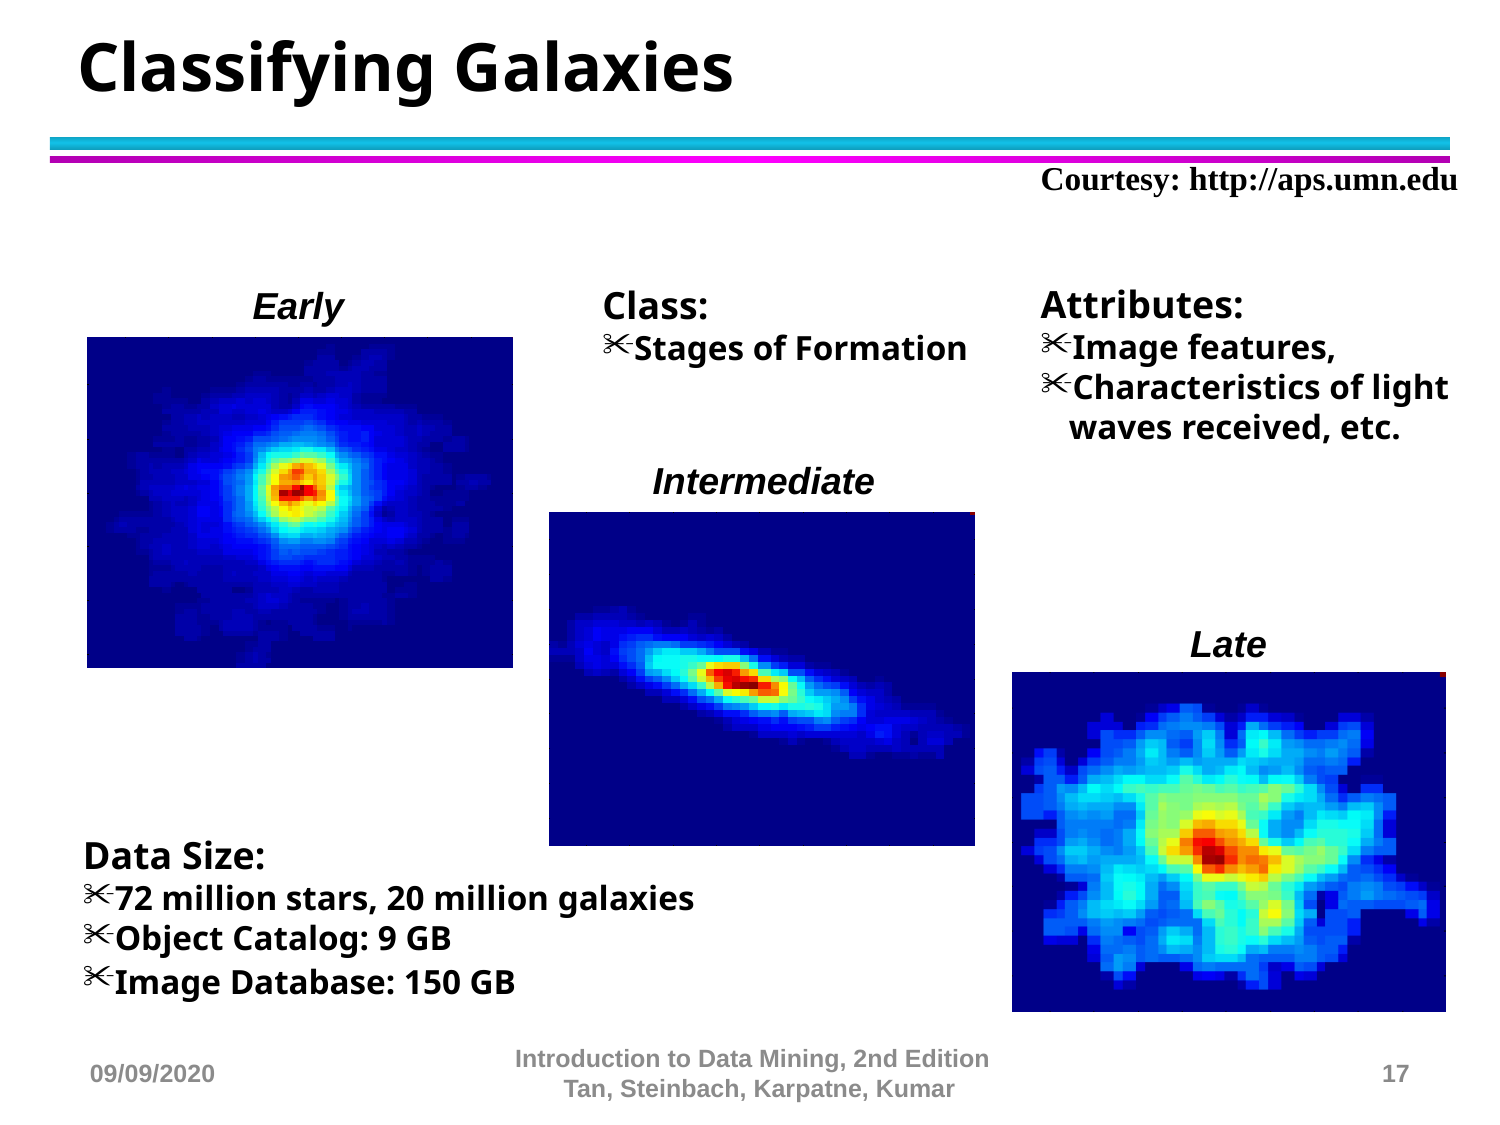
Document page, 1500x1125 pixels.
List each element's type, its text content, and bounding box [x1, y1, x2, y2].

text_box Data Size: 72 million stars, 20 million galaxies Object Catalog: 9 GB Image Database: 150 GB [68, 824, 711, 1010]
picture [1012, 672, 1447, 1012]
text_box Courtesy: http://aps.umn.edu [1025, 149, 1475, 205]
text_box Early [237, 274, 359, 335]
text_box Class: Stages of Formation [587, 274, 1001, 375]
text_box 16 [1074, 1042, 1425, 1103]
text_box Intermediate [637, 449, 891, 510]
text_box Attributes: Image features, Characteristics of light waves received, etc. [1025, 274, 1500, 454]
text_box Introduction to Data Mining, 2nd Edition Tan, Steinbach, Karpatne, Kumar [500, 1042, 1013, 1103]
text_box Late [1175, 612, 1282, 670]
text_box Classifying Galaxies [62, 24, 1421, 113]
picture [549, 512, 976, 846]
picture [87, 337, 513, 669]
text_box 09/09/2020 [74, 1042, 425, 1103]
